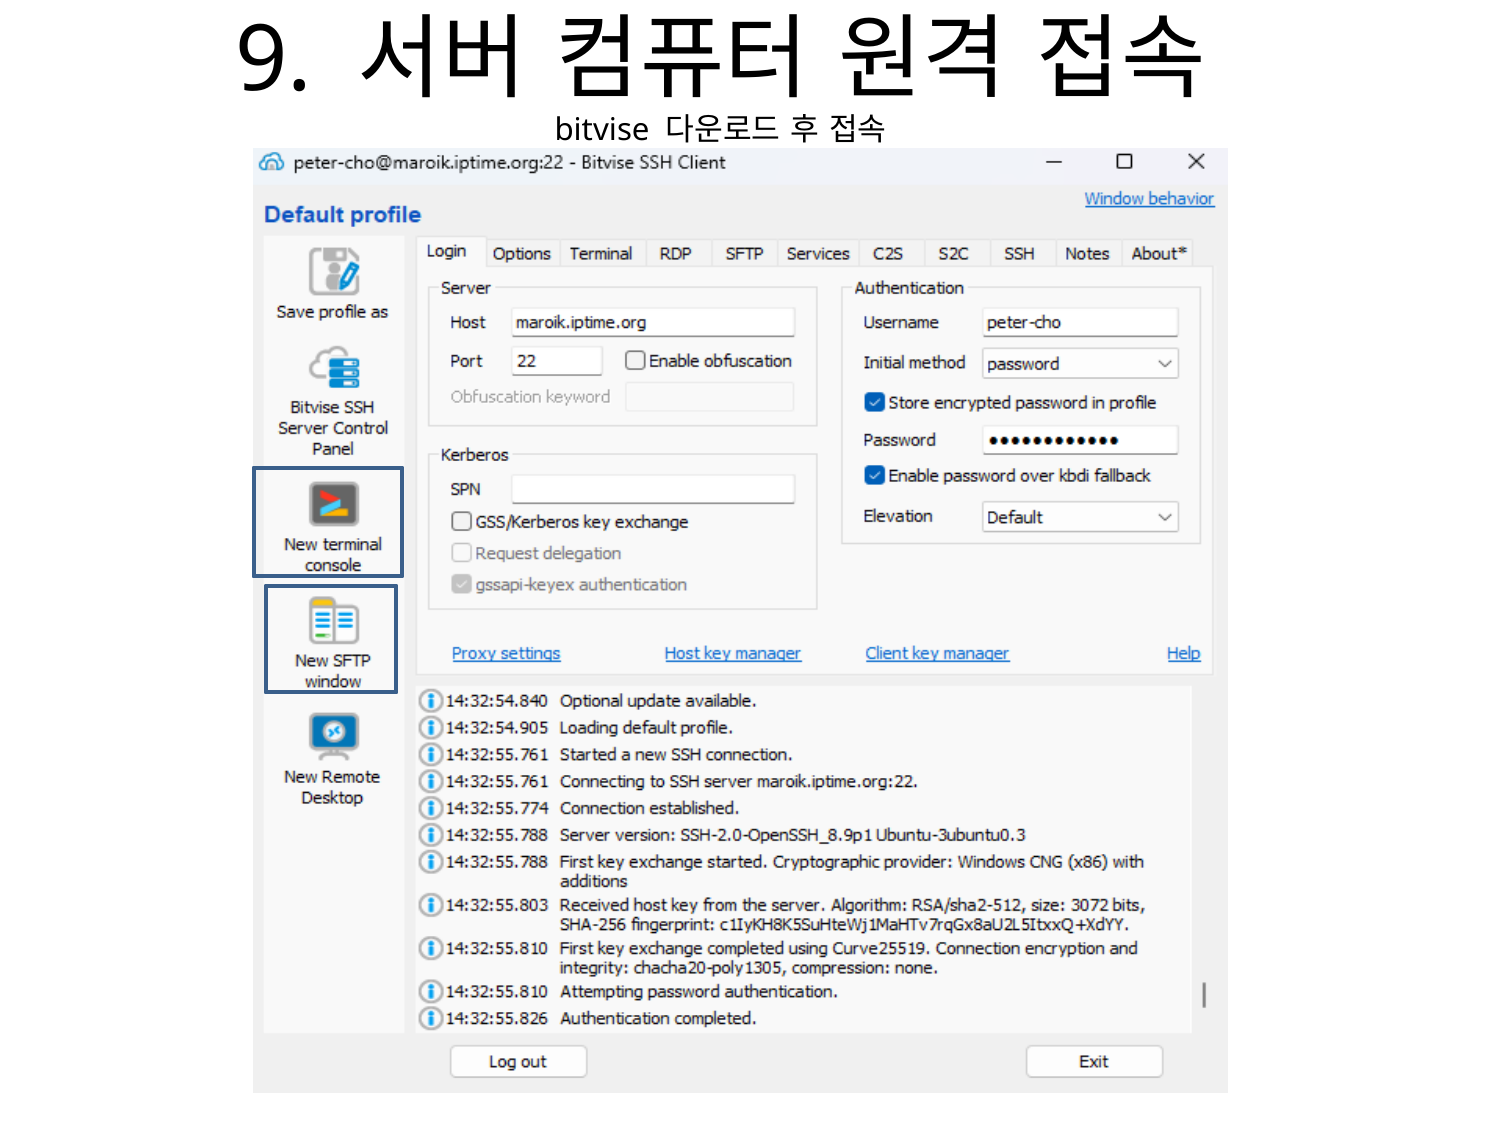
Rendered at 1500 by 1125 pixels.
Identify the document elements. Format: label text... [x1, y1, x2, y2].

title 9. 서버 컴퓨터 원격 접속 bitvise 다운로드 후 접속 [53, 0, 1388, 193]
picture [253, 148, 1228, 1093]
